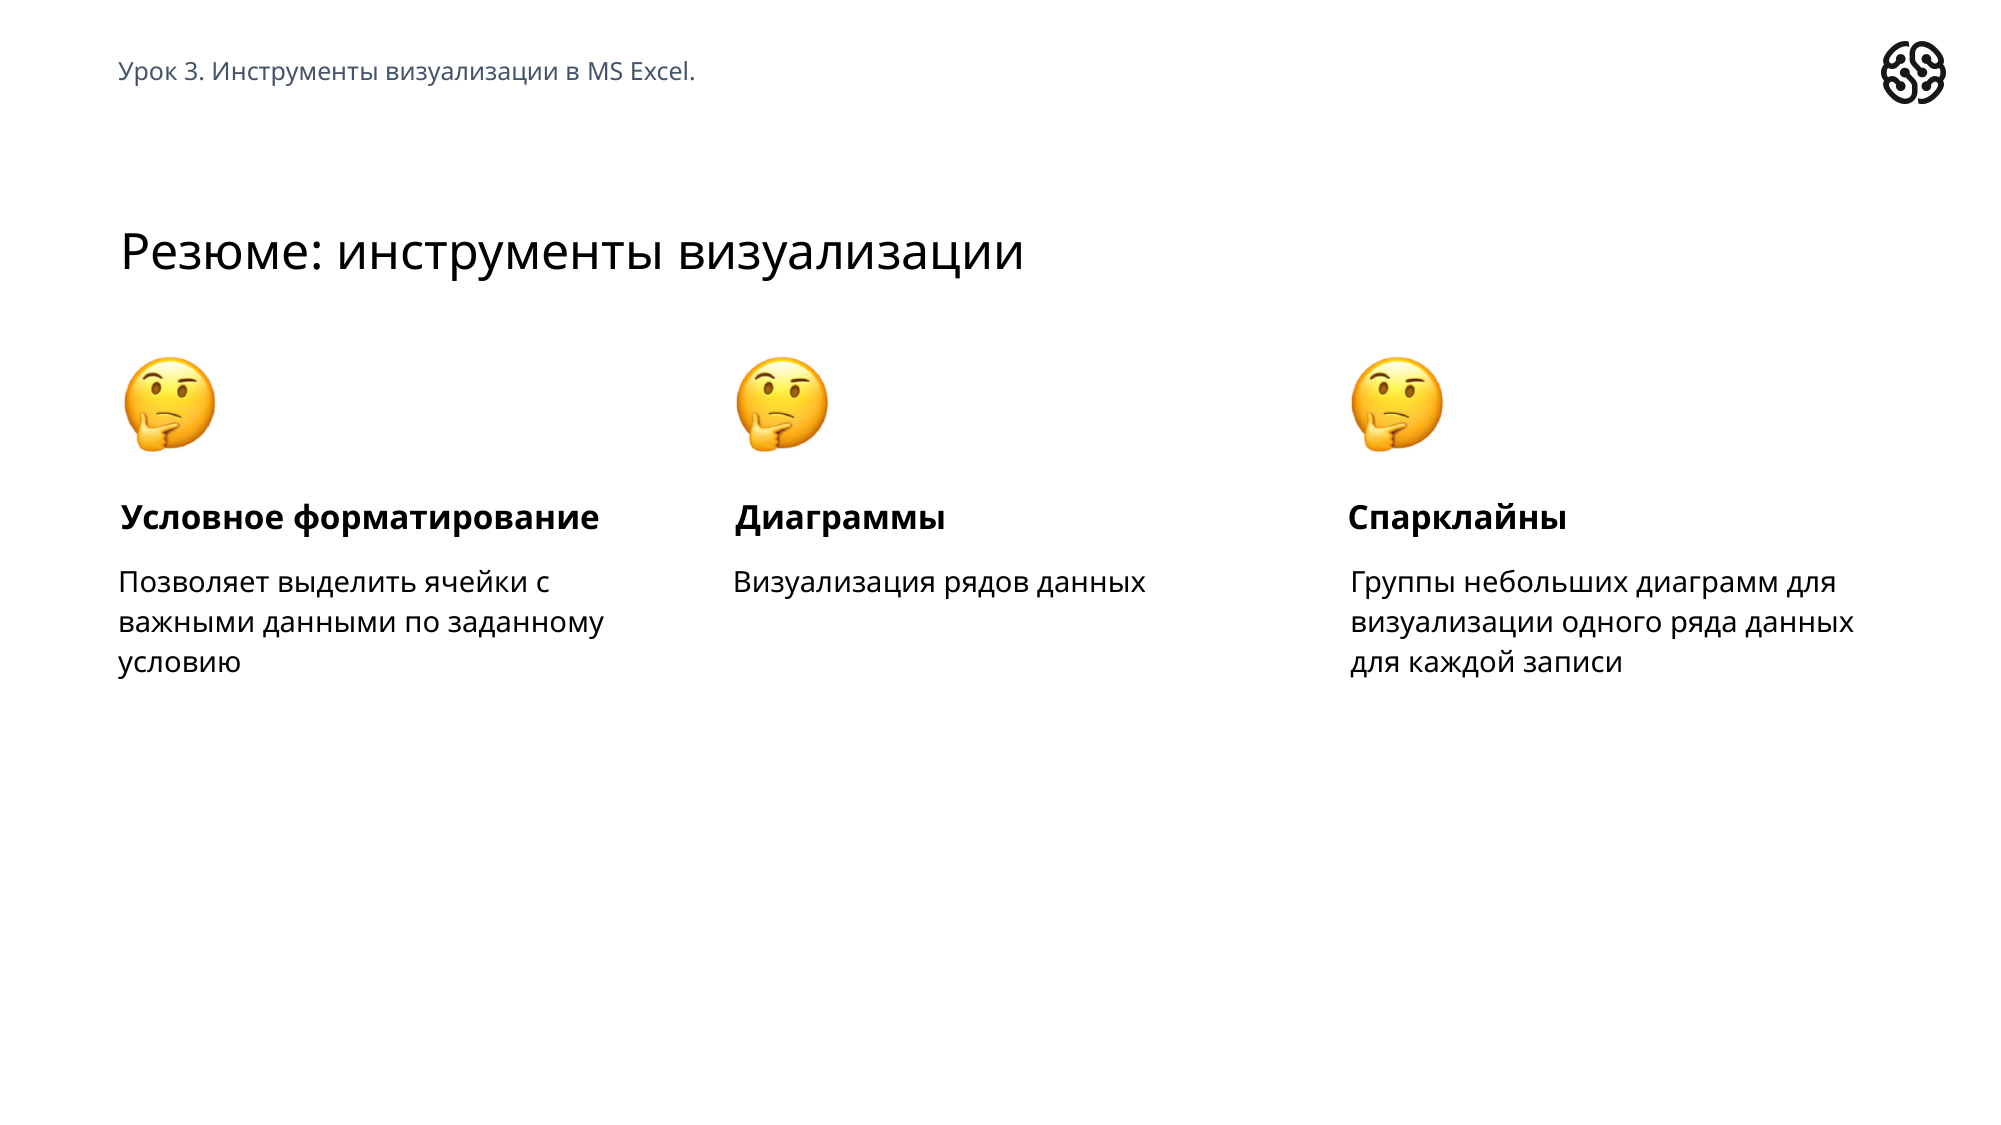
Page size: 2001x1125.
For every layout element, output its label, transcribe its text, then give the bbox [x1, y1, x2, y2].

text_box Спарклайны Группы небольших диаграмм для визуализации одного ряда данных для каждой записи [1347, 489, 1884, 679]
picture [732, 354, 832, 454]
text_box Диаграммы Визуализация рядов данных [732, 489, 1269, 599]
picture [119, 354, 219, 454]
title Резюме: инструменты визуализации [120, 90, 1884, 280]
picture [1347, 354, 1447, 454]
subtitle Урок 3. Инструменты визуализации в MS Excel. [118, 33, 1422, 112]
text_box Условное форматирование Позволяет выделить ячейки с важными данными по заданному условию [118, 489, 655, 679]
picture [1881, 40, 1946, 105]
